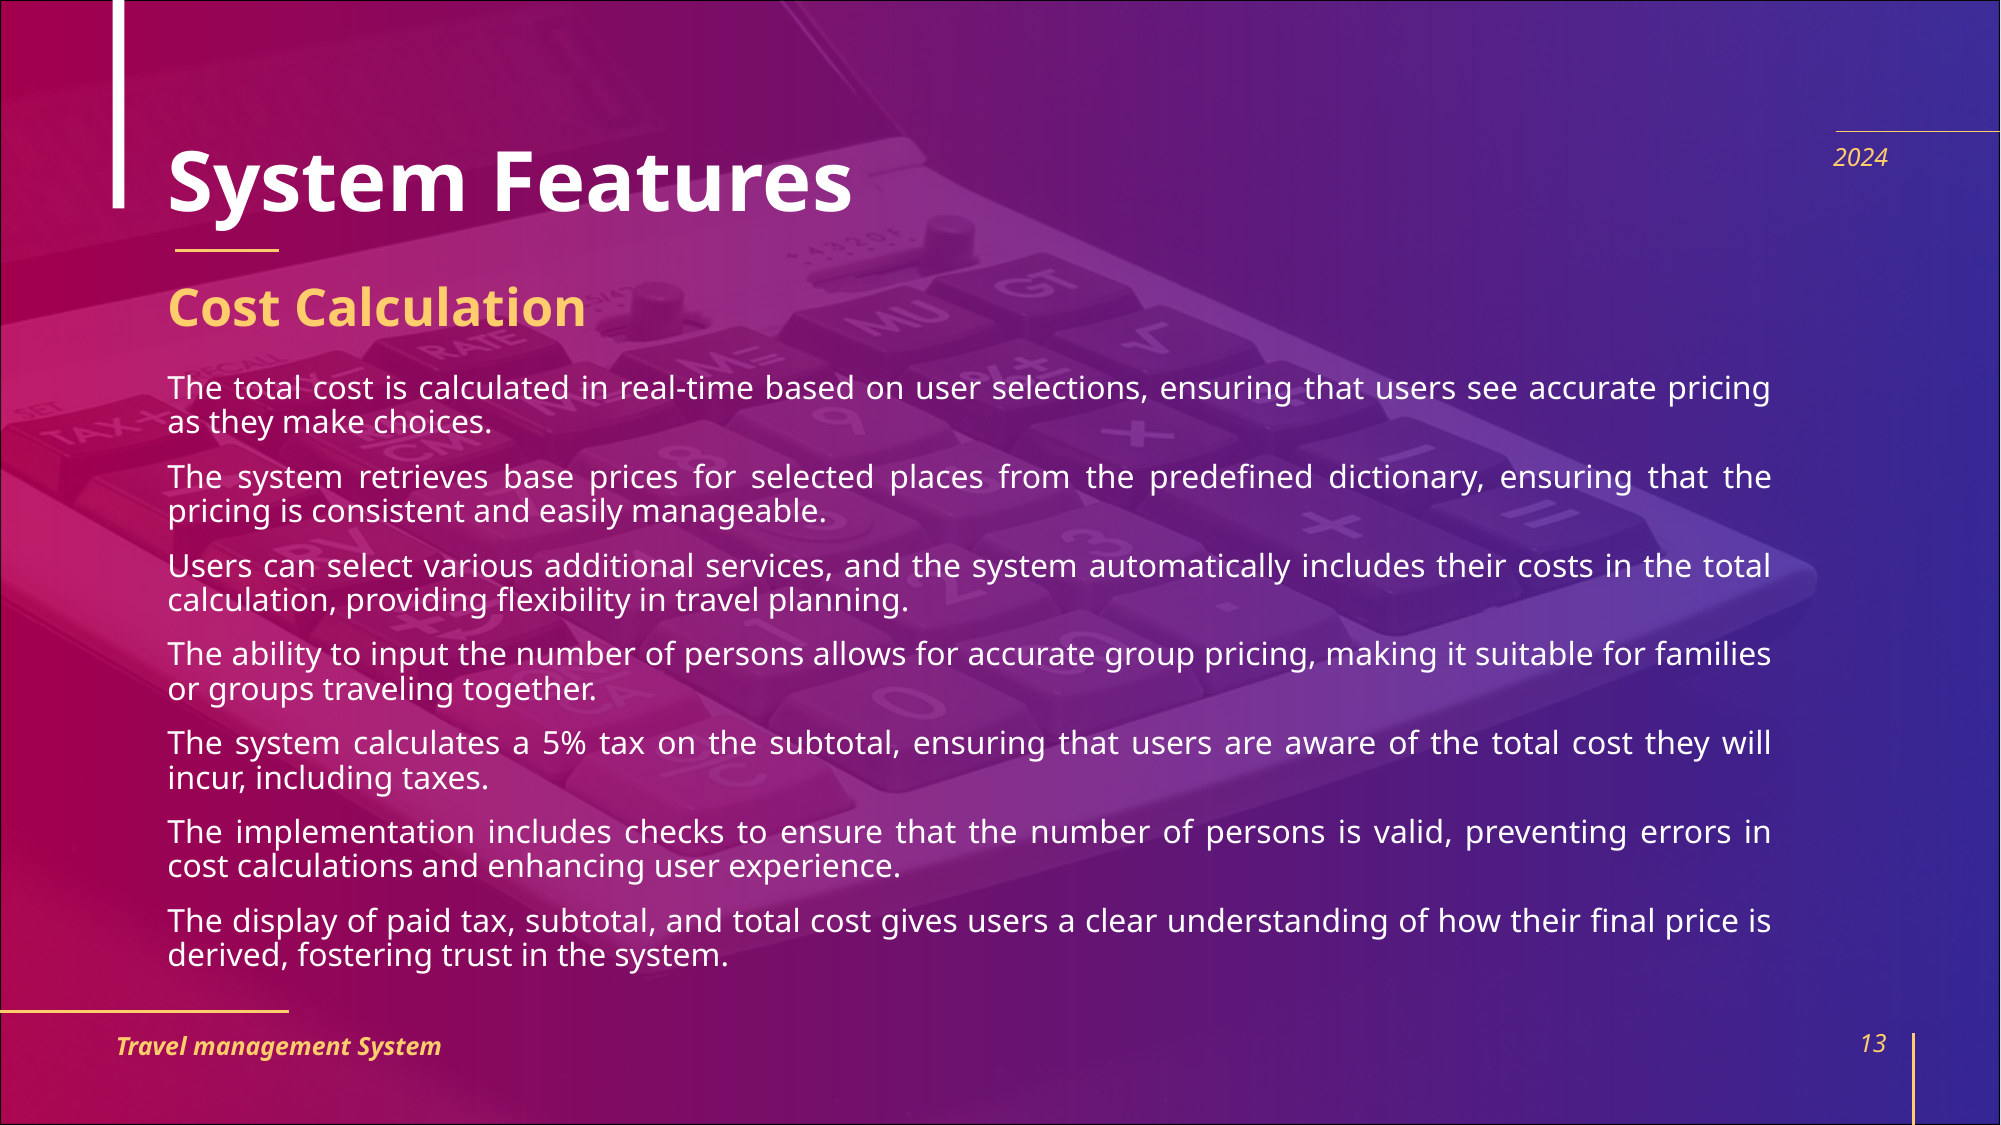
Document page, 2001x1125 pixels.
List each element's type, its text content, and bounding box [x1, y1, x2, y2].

title System Features [152, 75, 1789, 273]
list The total cost is calculated in real-time based on user selections, ensuring that users see accurate pricing as they make choices. The system retrieves base prices for selected places from the predefined dictionary, ensuring that the pricing is consistent and easily manageable. Users can select various additional services, and the system automatically includes their costs in the total calculation, providing flexibility in travel planning. The ability to input the number of persons allows for accurate group pricing, making it suitable for families or groups traveling together. The system calculates a 5% tax on the subtotal, ensuring that users are aware of the total cost they will incur, including taxes. The implementation includes checks to ensure that the number of persons is valid, preventing errors in cost calculations and enhancing user experience. The display of paid tax, subtotal, and total cost gives users a clear understanding of how their final price is derived, fostering trust in the system. [152, 388, 1789, 988]
footer Travel management System [100, 1015, 636, 1075]
subtitle Cost Calculation [152, 273, 1789, 388]
slide_number 13 [1451, 1015, 1902, 1075]
list 2024 [1818, 137, 1919, 192]
